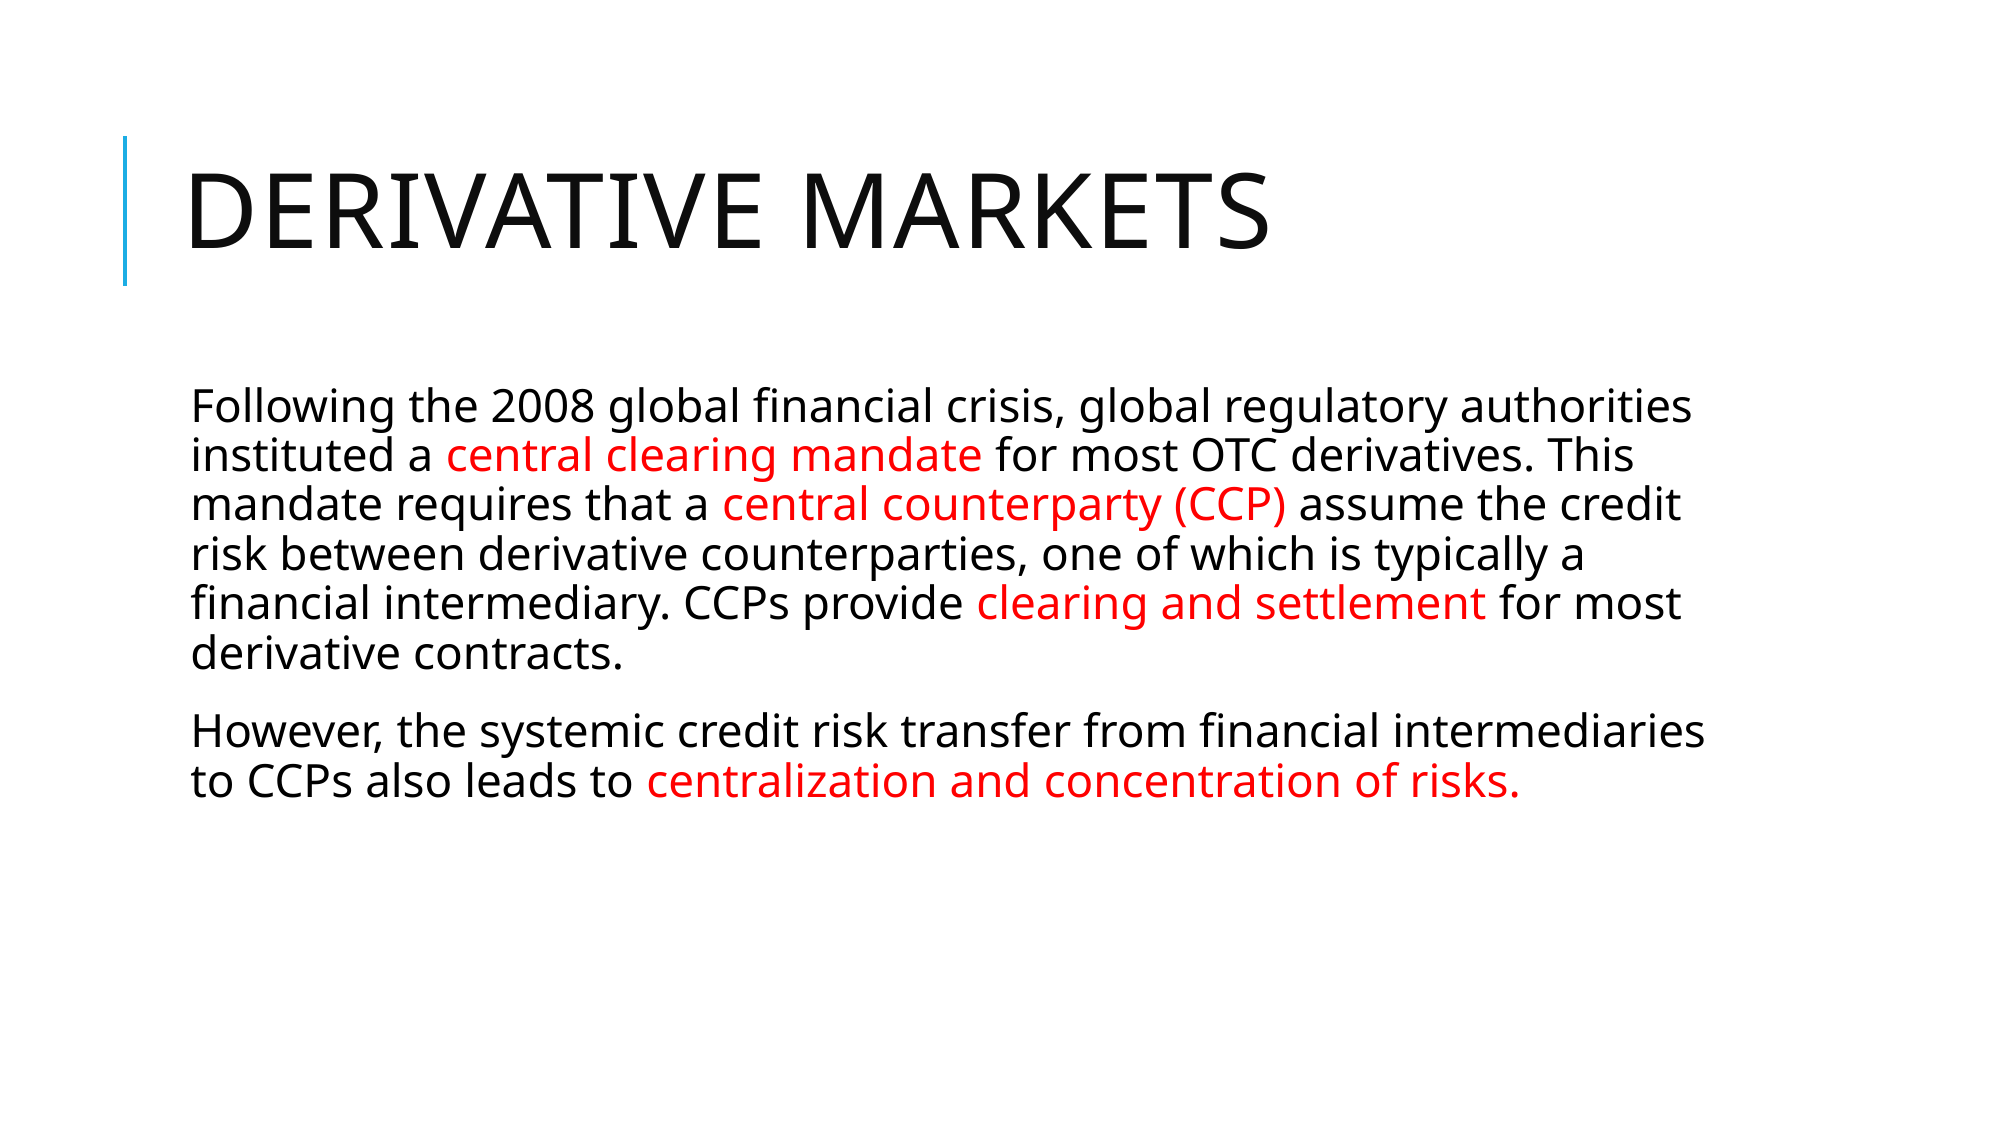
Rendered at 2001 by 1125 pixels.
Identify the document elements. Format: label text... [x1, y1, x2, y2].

title Derivative markets [168, 96, 1763, 342]
list Following the 2008 global financial crisis, global regulatory authorities instituted a central clearing mandate for most OTC derivatives. This mandate requires that a central counterparty (CCP) assume the credit risk between derivative counterparties, one of which is typically a financial intermediary. CCPs provide clearing and settlement for most derivative contracts. However, the systemic credit risk transfer from financial intermediaries to CCPs also leads to centralization and concentration of risks. [168, 375, 1763, 1035]
